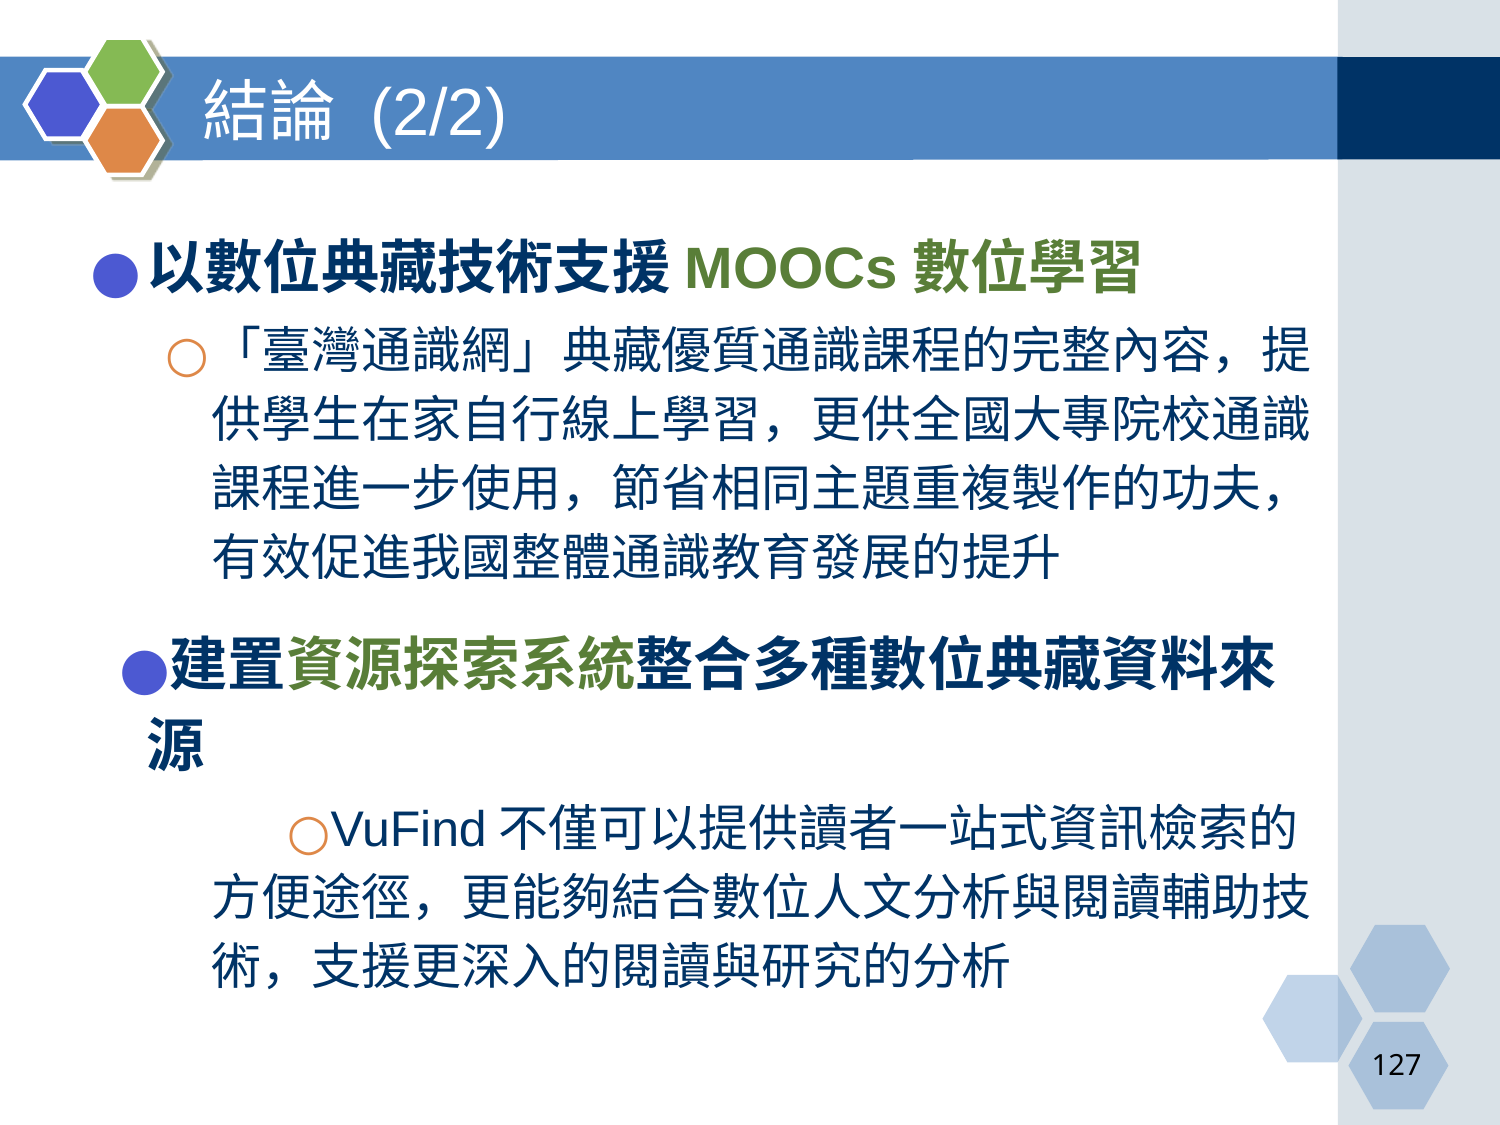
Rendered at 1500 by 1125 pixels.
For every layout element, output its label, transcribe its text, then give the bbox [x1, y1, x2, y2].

title 結論 (2/2) [187, 62, 1288, 155]
list 以數位典藏技術支援MOOCs數位學習 「臺灣通識網」典藏優質通識課程的完整內容，提供學生在家自行線上學習，更供全國大專院校通識課程進一步使用，節省相同主題重複製作的功夫，有效促進我國整體通識教育發展的提升 建置資源探索系統整合多種數位典藏資料來源 VuFind不僅可以提供讀者一站式資訊檢索的方便途徑，更能夠結合數位人文分析與閱讀輔助技術，支援更深入的閱讀與研究的分析 [75, 176, 1329, 1038]
slide_number ‹#› [1335, 1047, 1459, 1086]
